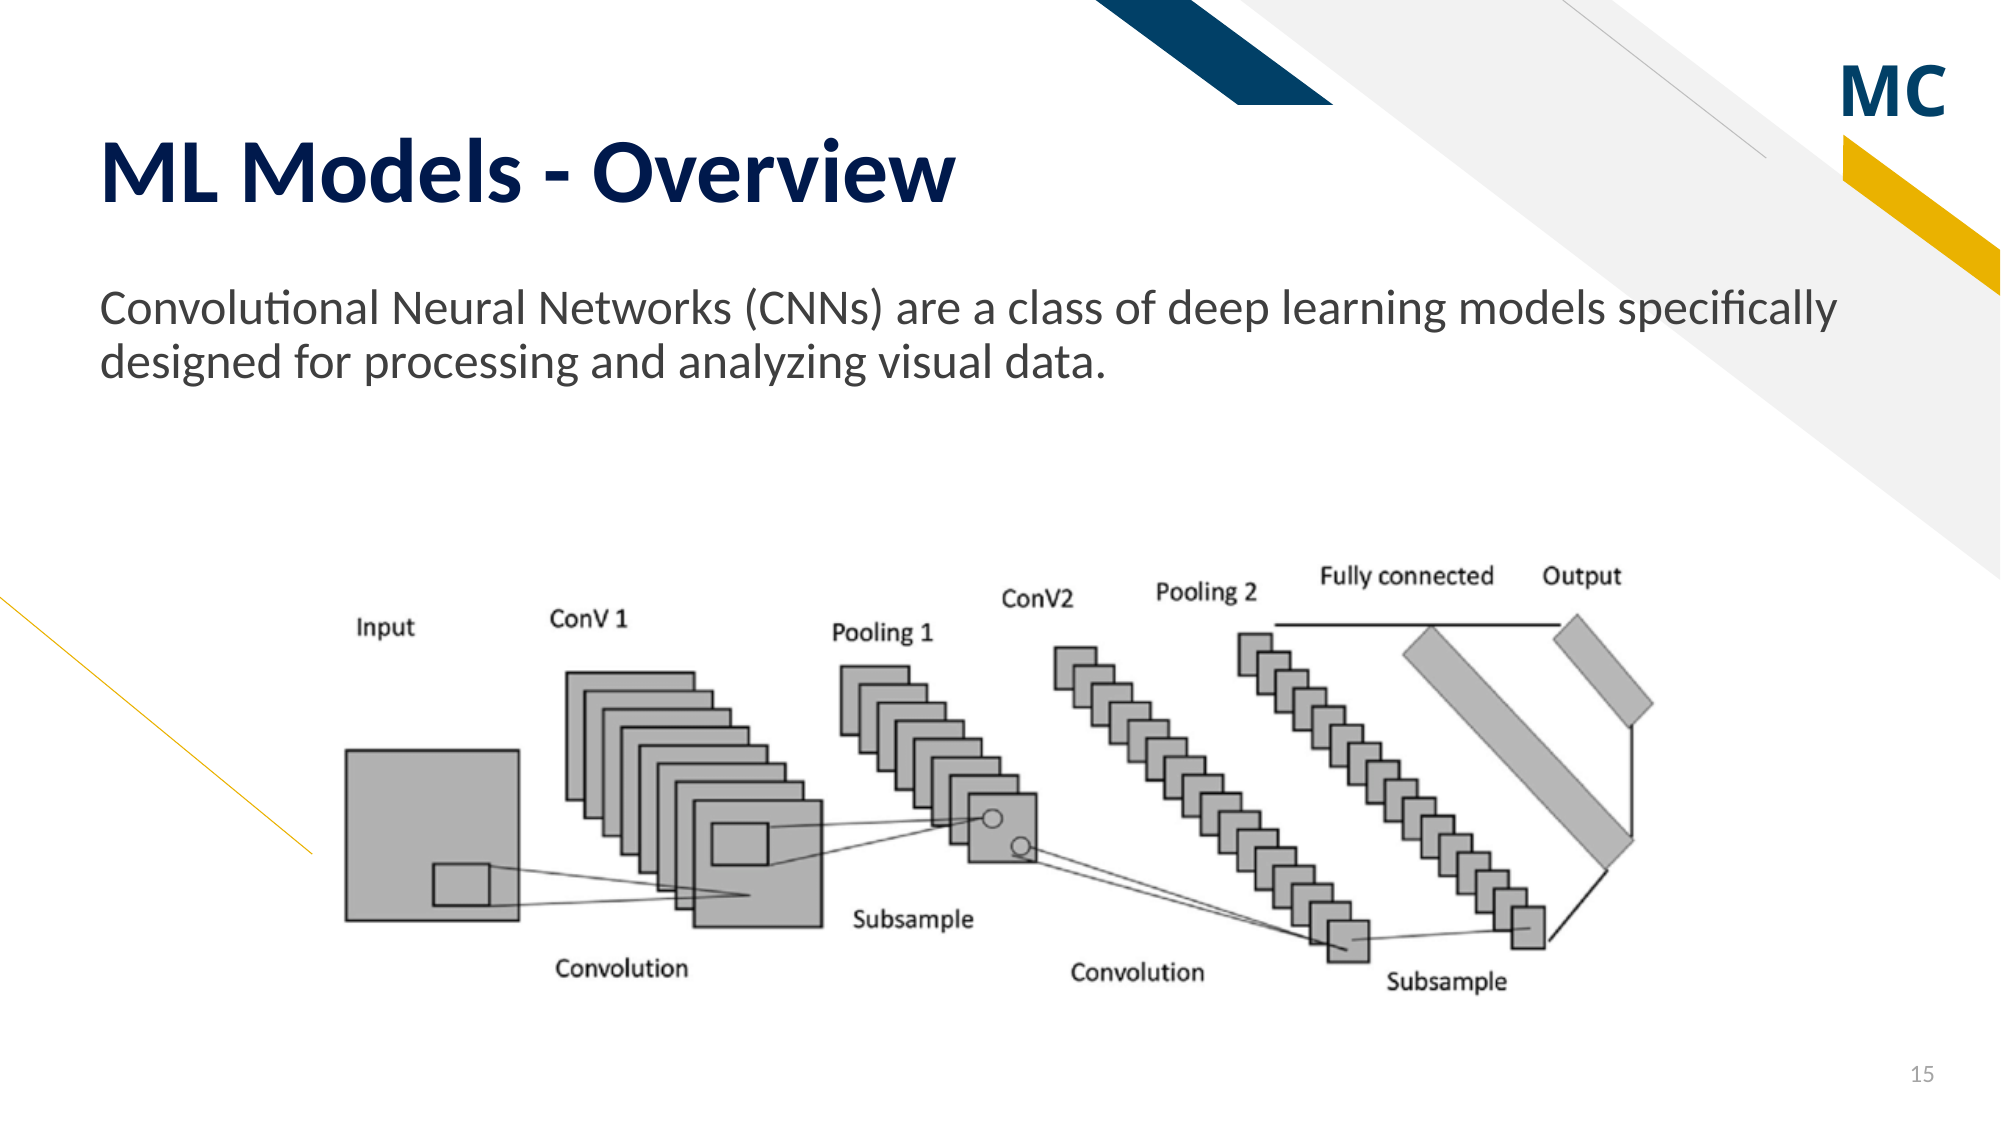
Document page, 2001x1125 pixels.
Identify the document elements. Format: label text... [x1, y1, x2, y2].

title ML Models - Overview [85, 34, 1453, 223]
list Convolutional Neural Networks (CNNs) are a class of deep learning models specifically designed for processing and analyzing visual data. [85, 274, 1863, 1014]
slide_number 15 [1828, 1042, 1950, 1103]
picture [335, 564, 1665, 1014]
